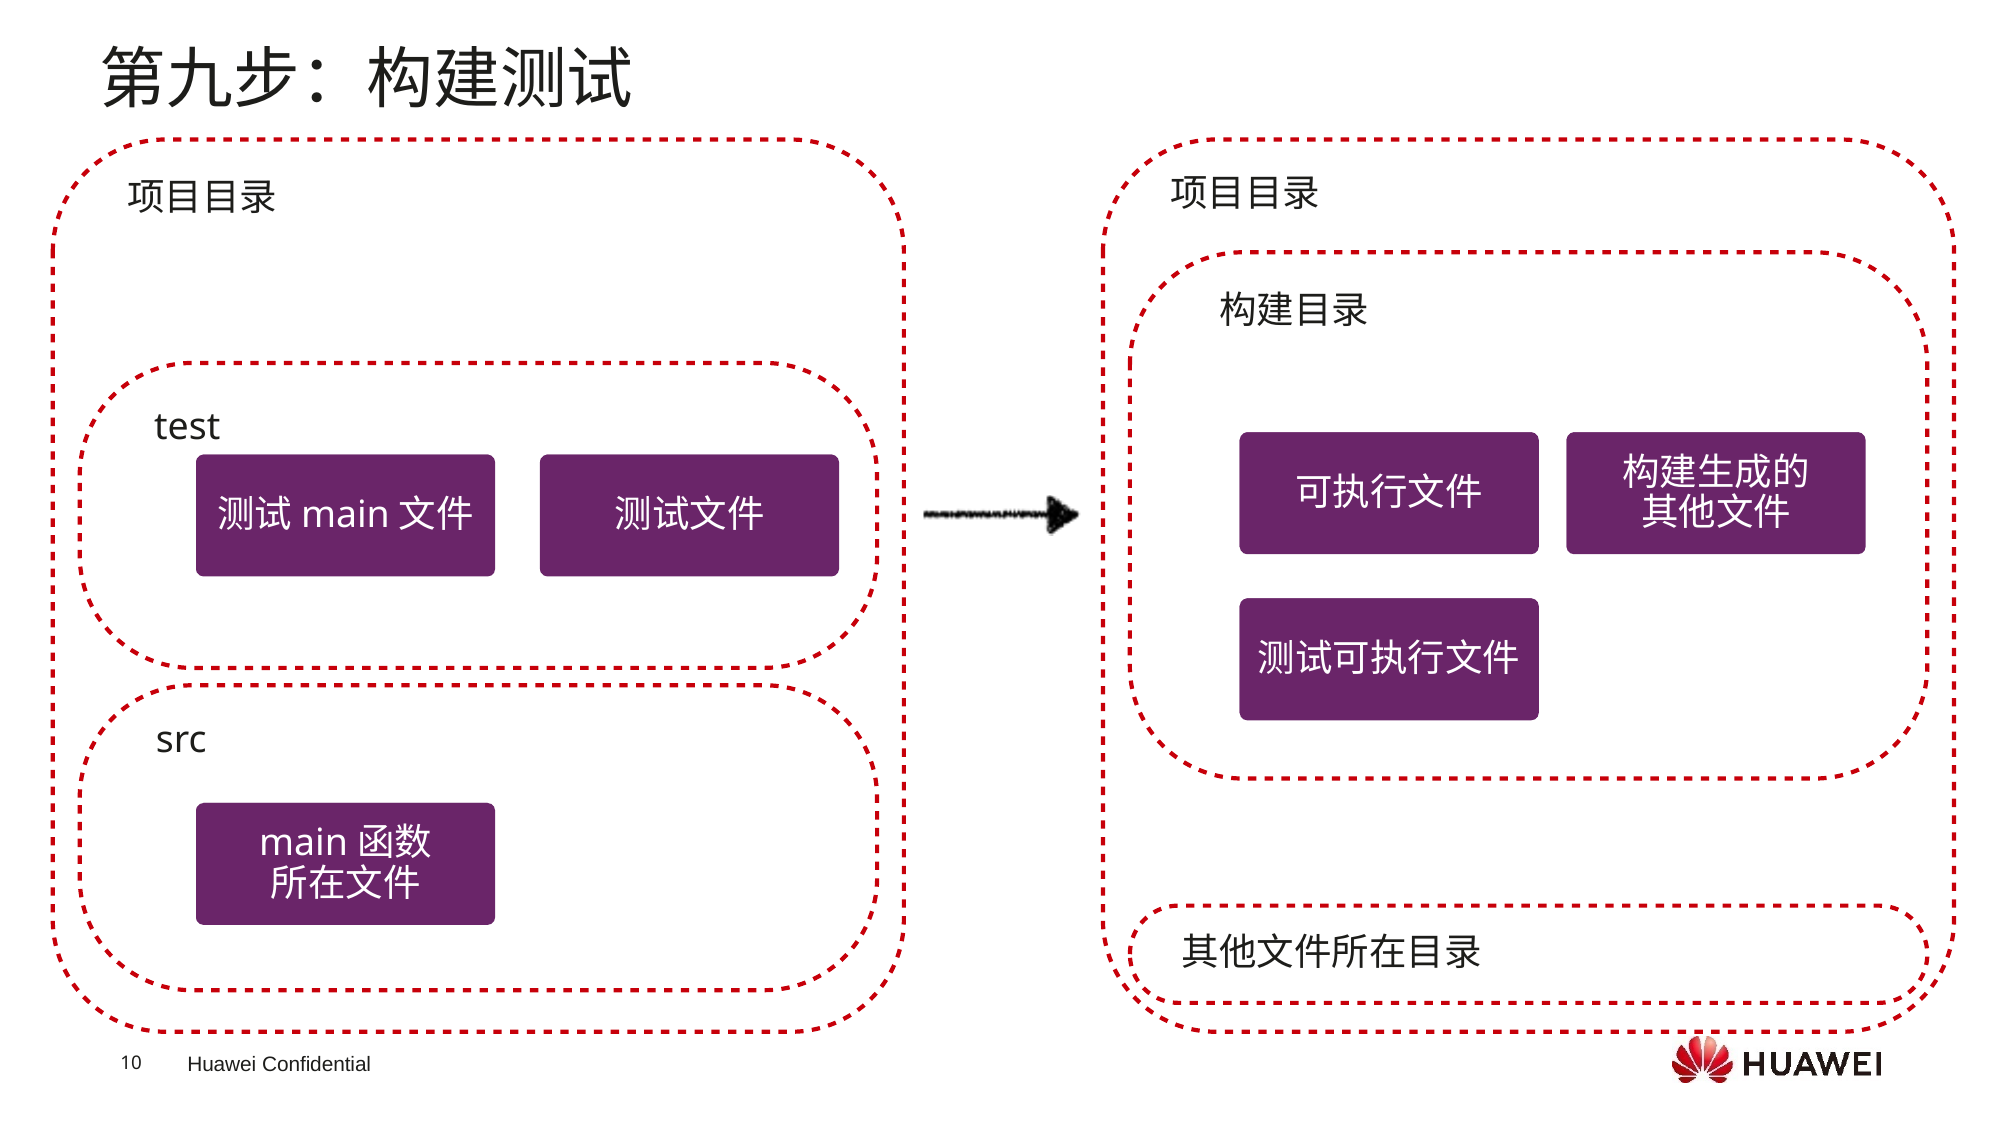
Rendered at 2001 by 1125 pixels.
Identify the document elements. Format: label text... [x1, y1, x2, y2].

text_box [52, 139, 904, 1032]
text_box [1129, 905, 1928, 1003]
picture [920, 494, 1085, 536]
picture [1672, 1036, 1881, 1083]
text_box 测试文件 [540, 454, 840, 577]
text_box 测试main文件 [196, 454, 496, 577]
text_box [79, 362, 878, 668]
title 第九步：构建测试 [99, 44, 1901, 130]
slide_number 10 [119, 1049, 143, 1074]
text_box src [148, 707, 215, 768]
text_box 项目目录 [119, 165, 285, 226]
text_box 测试可执行文件 [1239, 598, 1539, 721]
text_box [79, 685, 878, 991]
text_box [1102, 139, 1955, 1032]
text_box 项目目录 [1162, 161, 1329, 221]
text_box test [146, 394, 229, 455]
text_box [1129, 252, 1928, 779]
text_box 构建目录 [1211, 278, 1378, 338]
text_box 其他文件所在目录 [1174, 920, 1490, 981]
text_box 构建生成的 其他文件 [1566, 432, 1866, 555]
